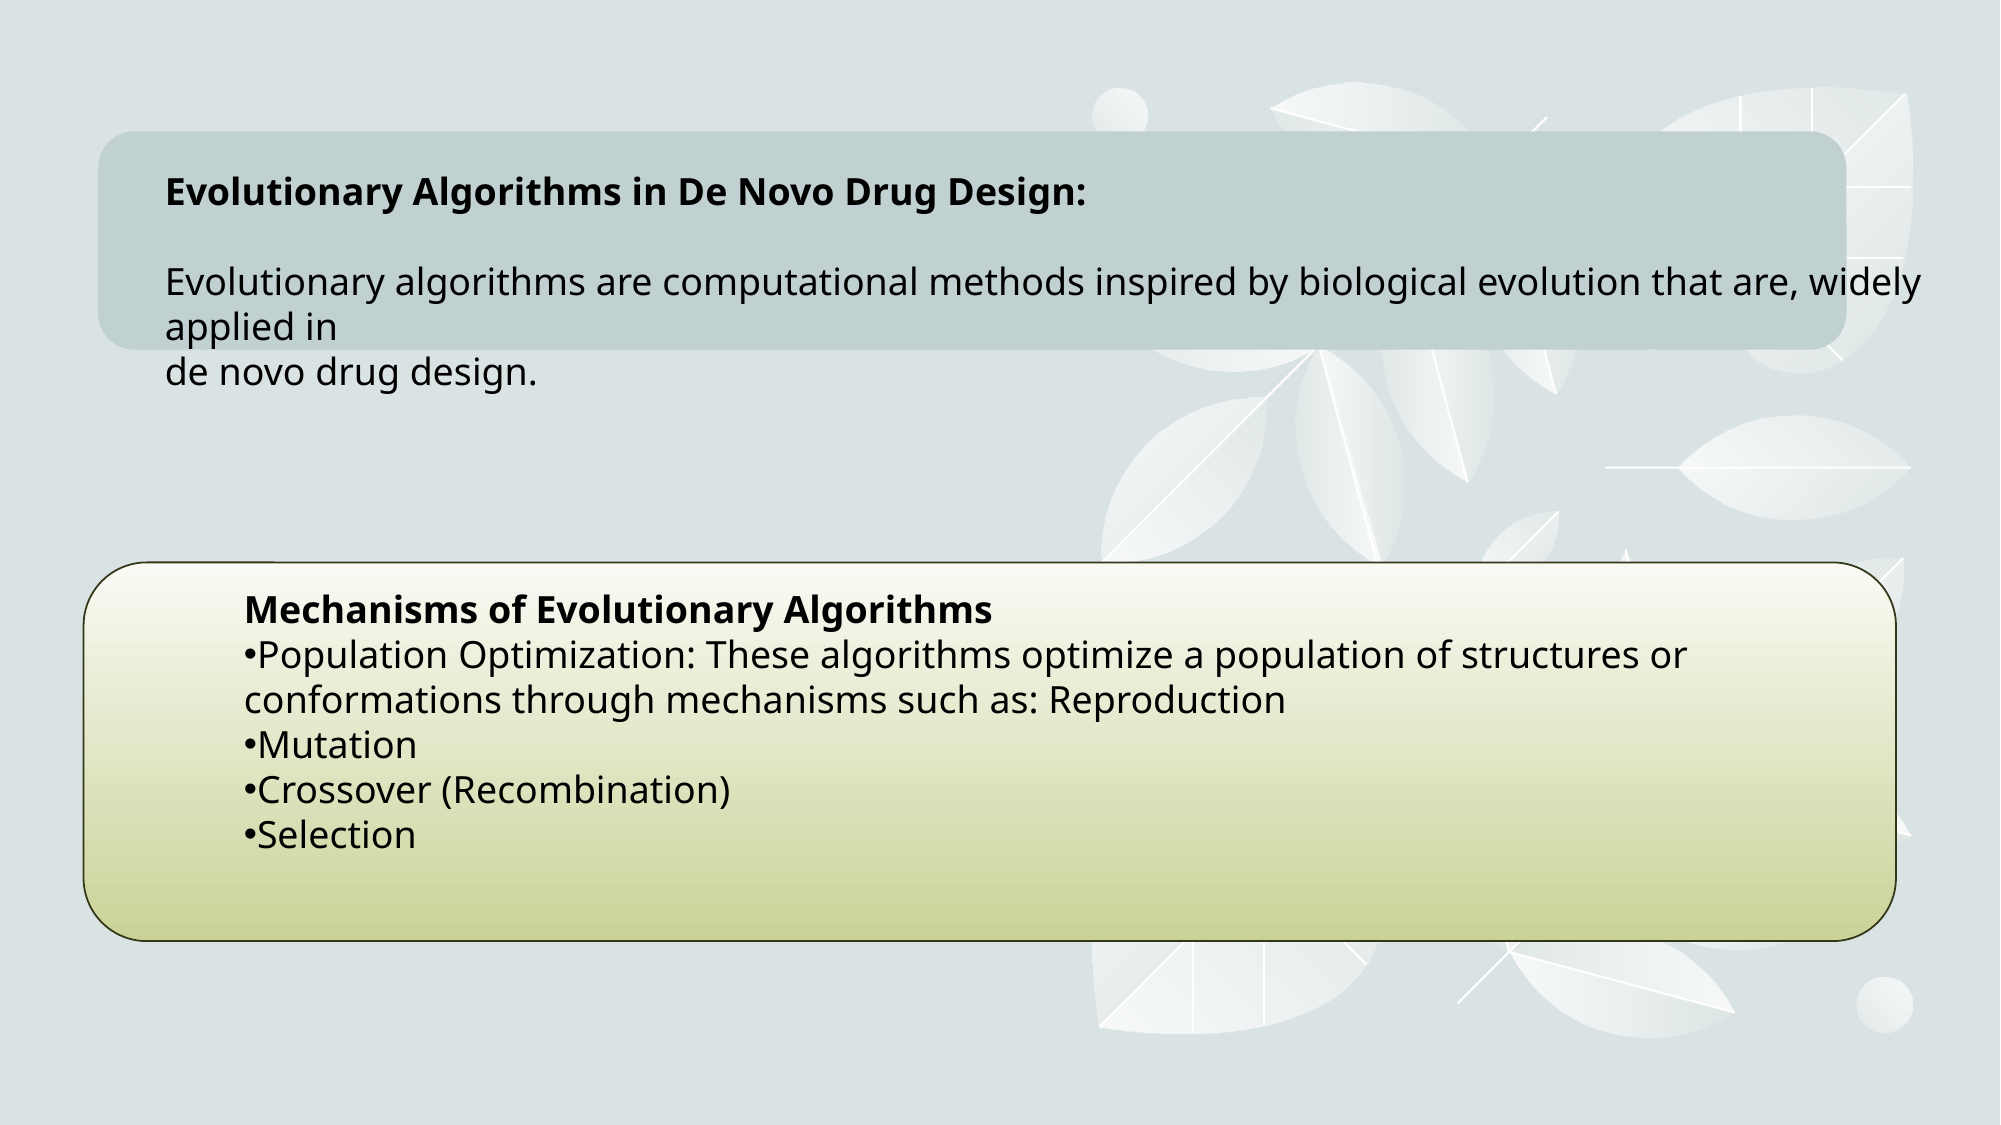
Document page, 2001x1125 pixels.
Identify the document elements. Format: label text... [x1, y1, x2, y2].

text_box Evolutionary Algorithms in De Novo Drug Design: Evolutionary algorithms are computational methods inspired by biological evolution that are, widely applied in de novo drug design. [150, 160, 2000, 446]
text_box [97, 130, 1847, 351]
text_box Mechanisms of Evolutionary Algorithms Population Optimization: These algorithms optimize a population of structures or conformations through mechanisms such as: Reproduction Mutation Crossover (Recombination) Selection [229, 578, 1896, 953]
text_box [82, 561, 1876, 942]
